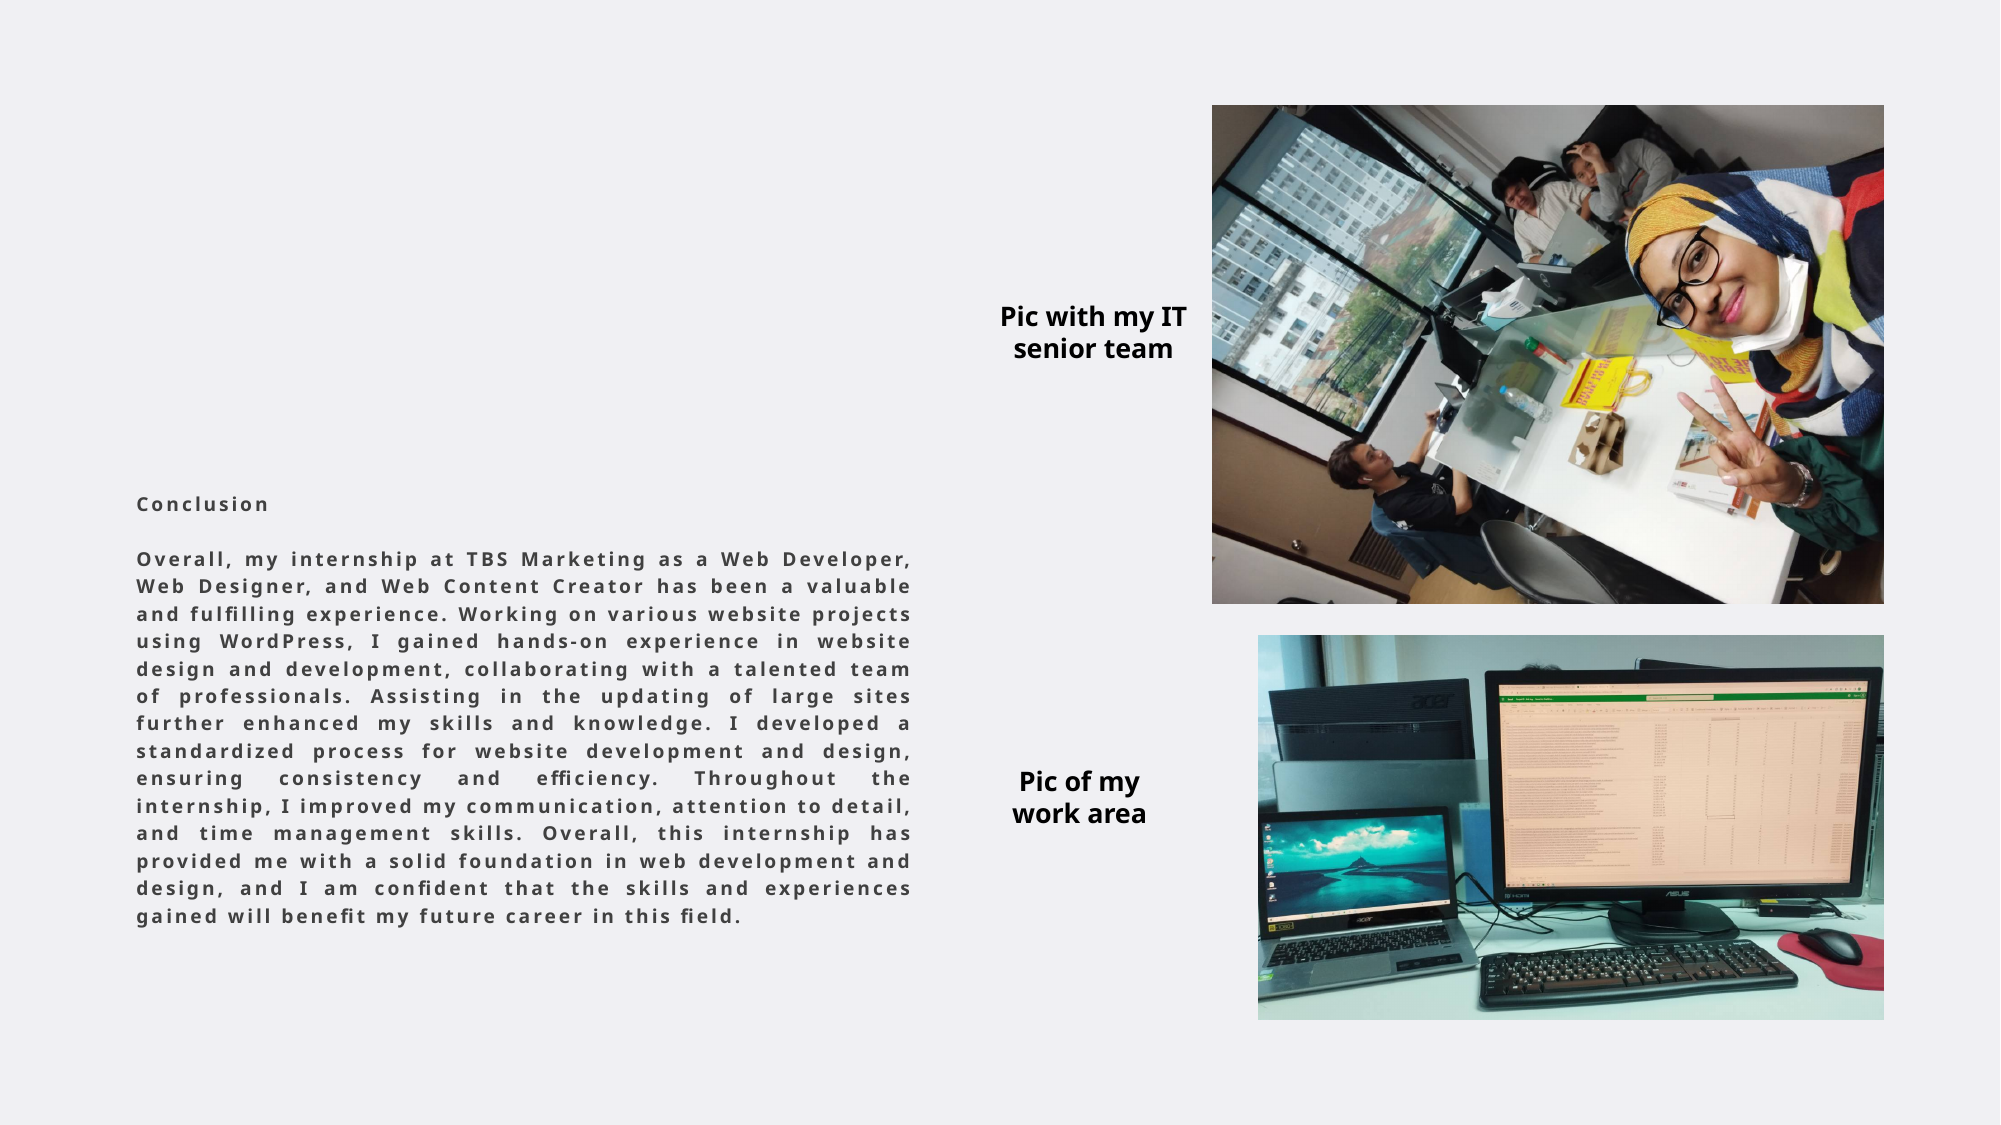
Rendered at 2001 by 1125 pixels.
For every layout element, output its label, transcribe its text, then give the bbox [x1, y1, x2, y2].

picture [1257, 634, 1885, 1020]
text_box Pic with my IT senior team [955, 292, 1211, 372]
text_box [0, 0, 2000, 1125]
title Conclusion Overall, my internship at TBS Marketing as a Web Developer, Web Designer, and Web Content Creator has been a valuable and fulfilling experience. Working on various website projects using WordPress, I gained hands-on experience in website design and development, collaborating with a talented team of professionals. Assisting in the updating of large sites further enhanced my skills and knowledge. I developed a standardized process for website development and design, ensuring consistency and efficiency. Throughout the internship, I improved my communication, attention to detail, and time management skills. Overall, this internship has provided me with a solid foundation in web development and design, and I am confident that the skills and experiences gained will benefit my future career in this field. [118, 462, 931, 942]
picture [1211, 105, 1885, 604]
text_box Pic of my work area [978, 757, 1181, 837]
